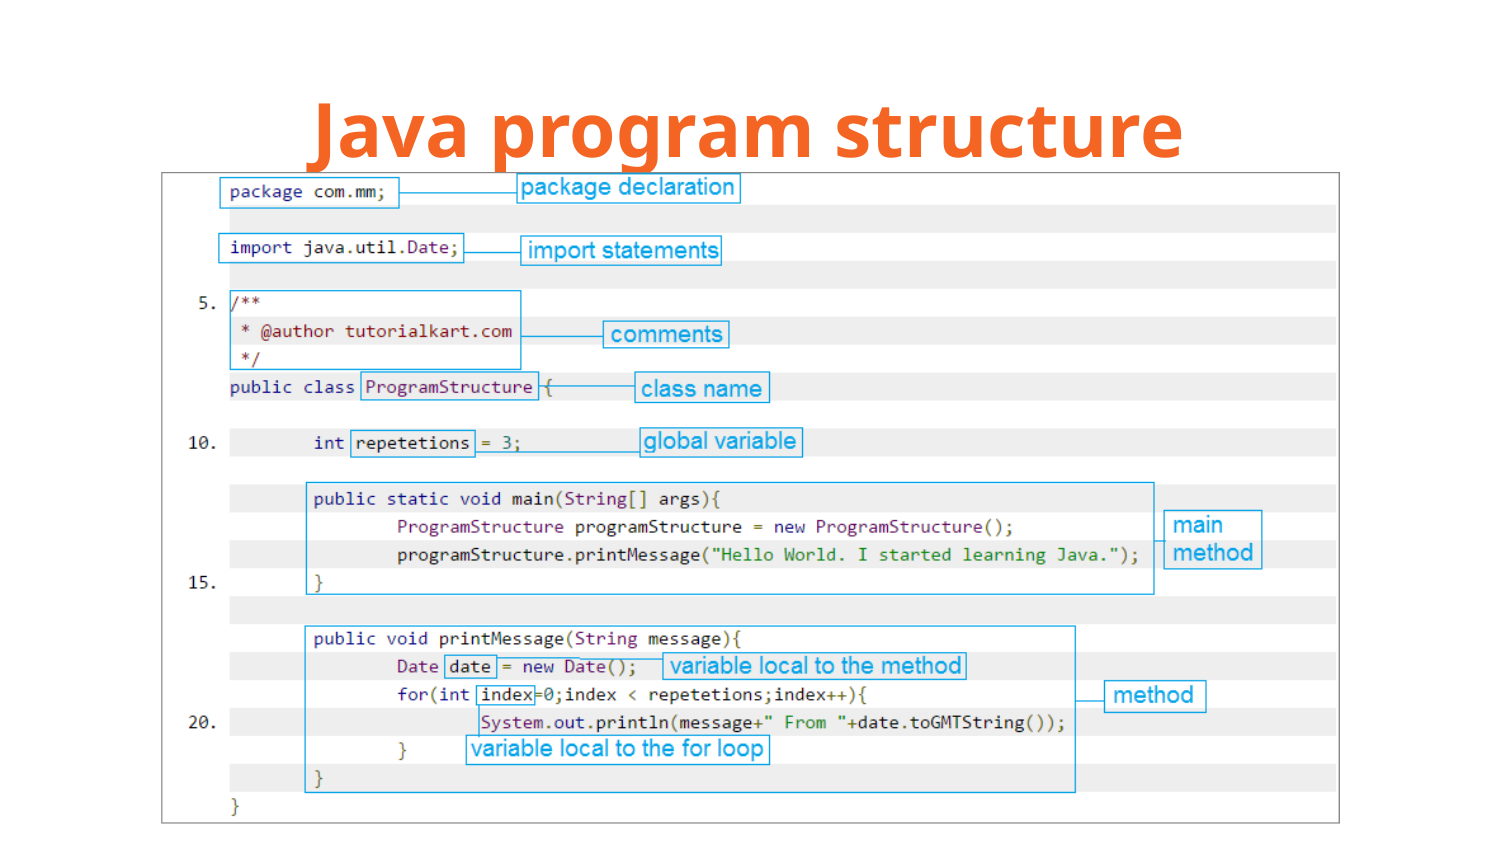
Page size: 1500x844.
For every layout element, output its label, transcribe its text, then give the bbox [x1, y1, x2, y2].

picture [159, 172, 1340, 825]
title Java program structure [49, 67, 1448, 173]
